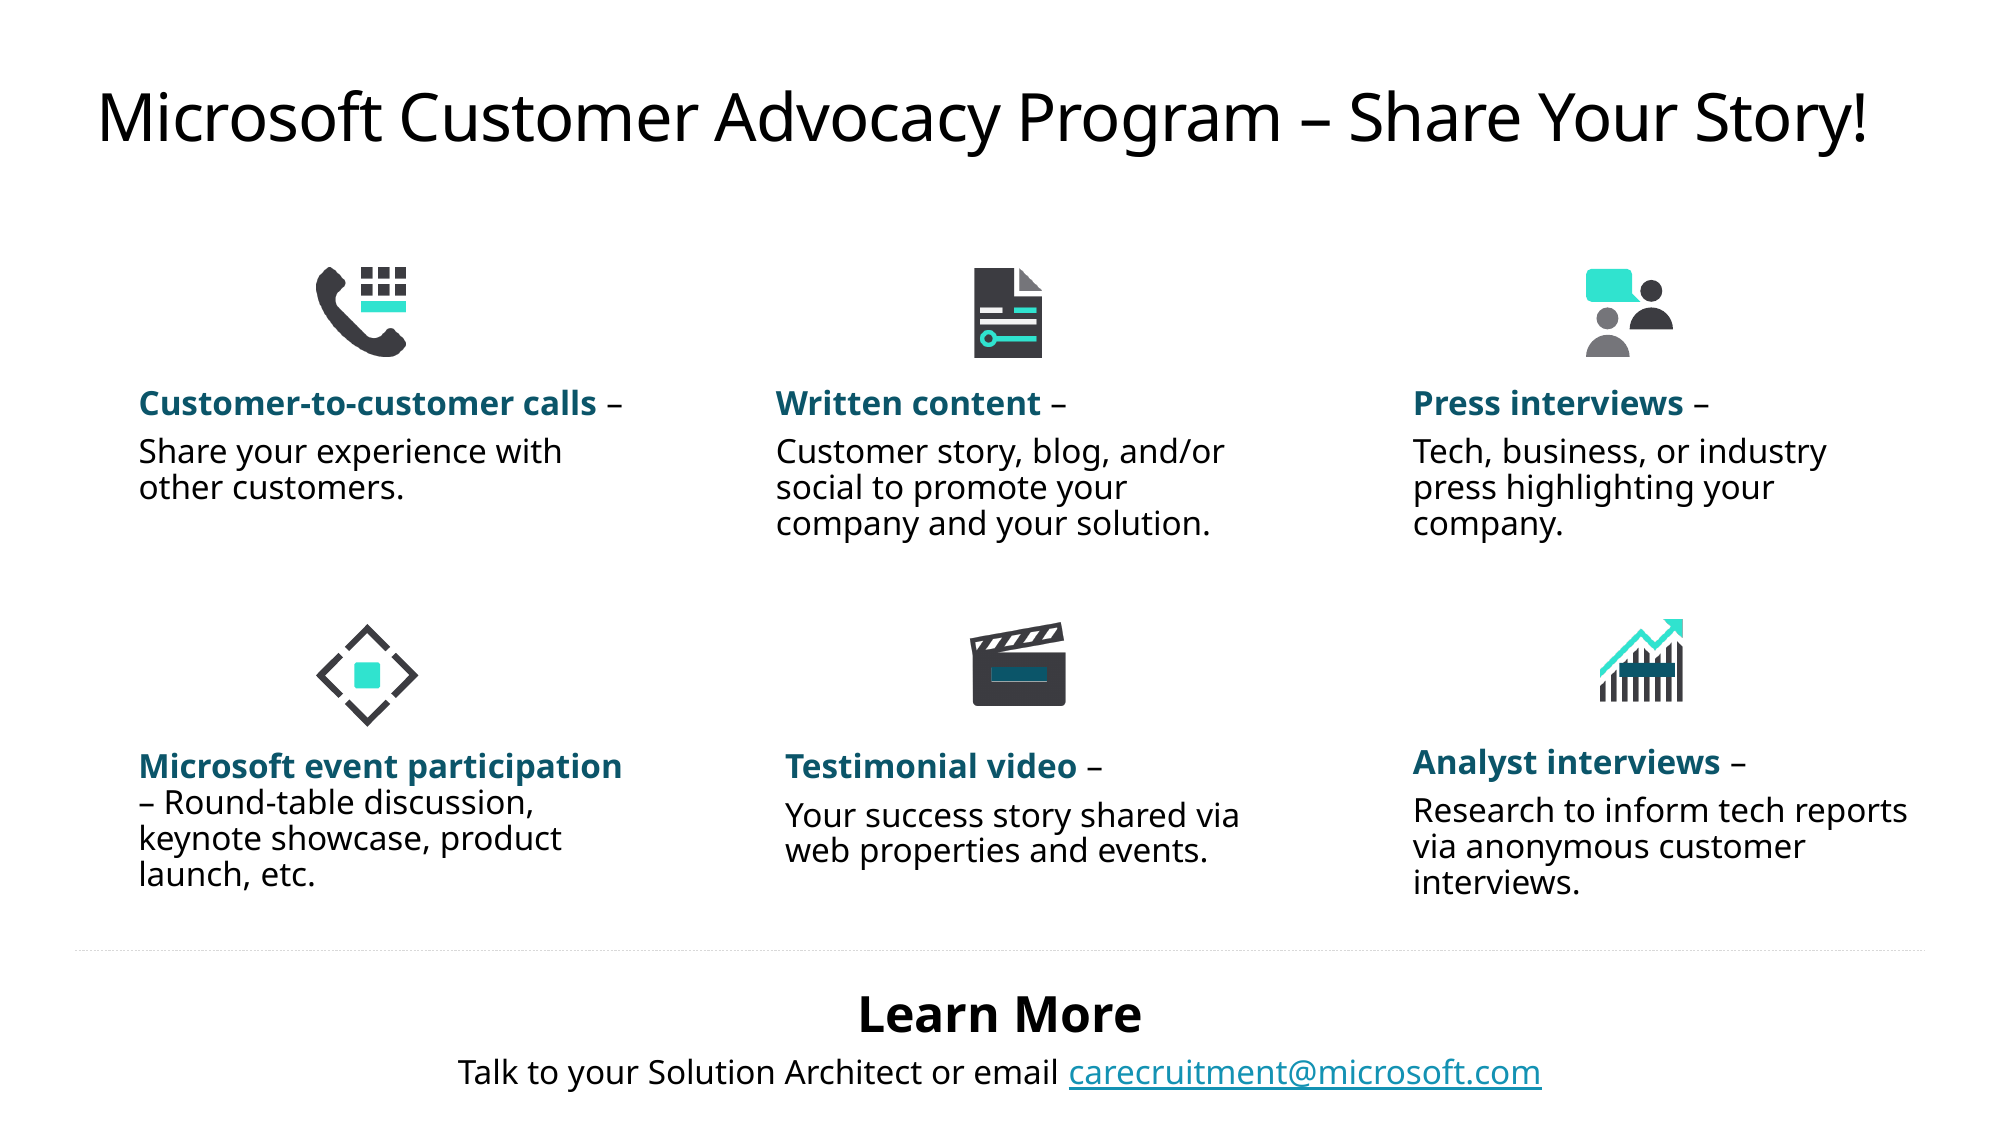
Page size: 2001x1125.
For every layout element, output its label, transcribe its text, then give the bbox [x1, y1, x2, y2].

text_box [1382, 268, 1940, 534]
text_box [0, 965, 2000, 1124]
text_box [745, 267, 1302, 570]
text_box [754, 608, 1312, 897]
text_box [108, 267, 665, 534]
title Microsoft Customer Advocacy Program – Share Your Story! [96, 75, 1904, 166]
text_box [1382, 616, 1940, 929]
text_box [108, 623, 665, 884]
